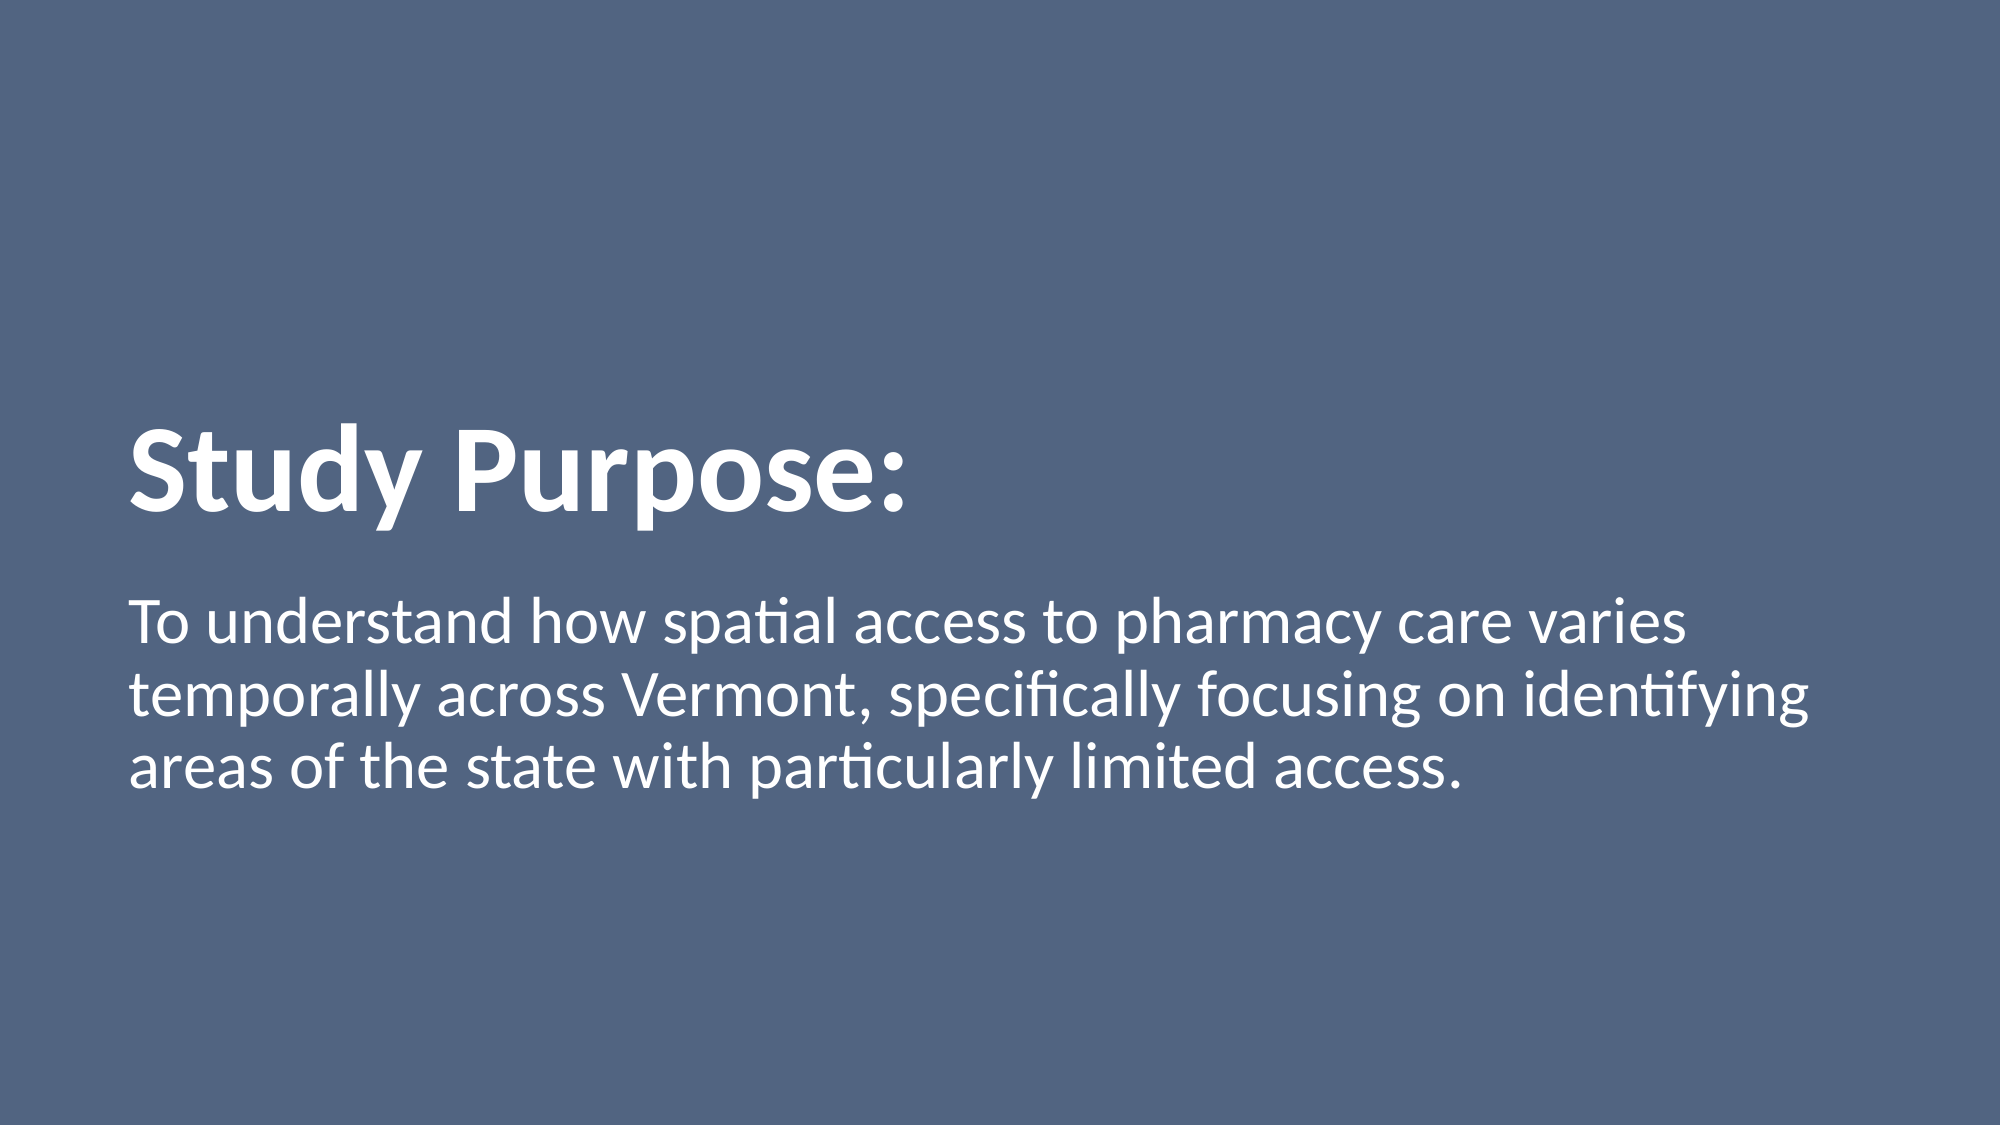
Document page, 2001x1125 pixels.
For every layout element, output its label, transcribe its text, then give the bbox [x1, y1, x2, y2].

title Study Purpose: [113, 372, 1839, 547]
list To understand how spatial access to pharmacy care varies temporally across Vermont, specifically focusing on identifying areas of the state with particularly limited access. [113, 578, 1839, 825]
